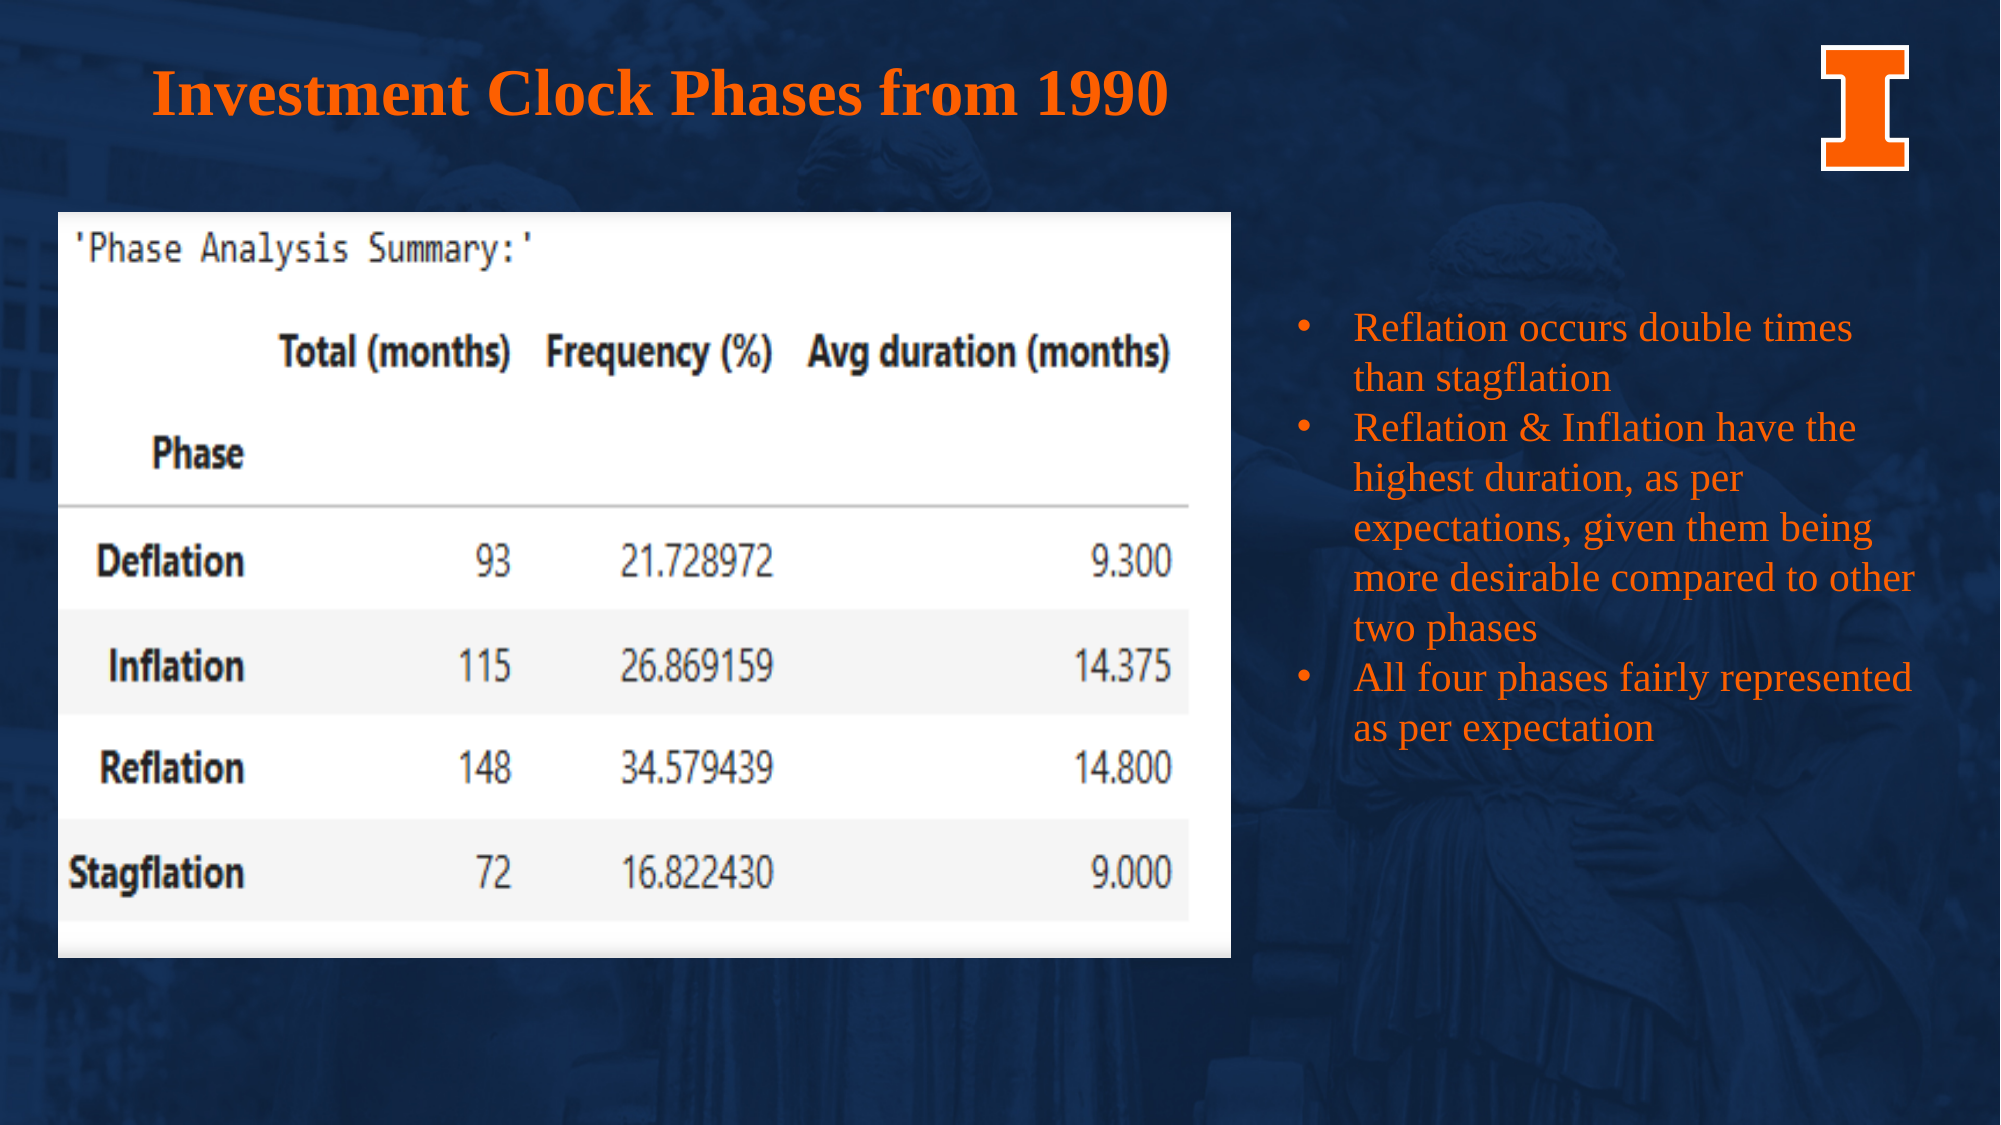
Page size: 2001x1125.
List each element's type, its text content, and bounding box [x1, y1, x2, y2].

text_box Investment Clock Phases from 1990 [136, 41, 1789, 137]
picture [0, 0, 2000, 1125]
text_box Reflation occurs double times than stagflation Reflation & Inflation have the highest duration, as per expectations, given them being more desirable compared to other two phases All four phases fairly represented as per expectation [1282, 292, 1942, 803]
